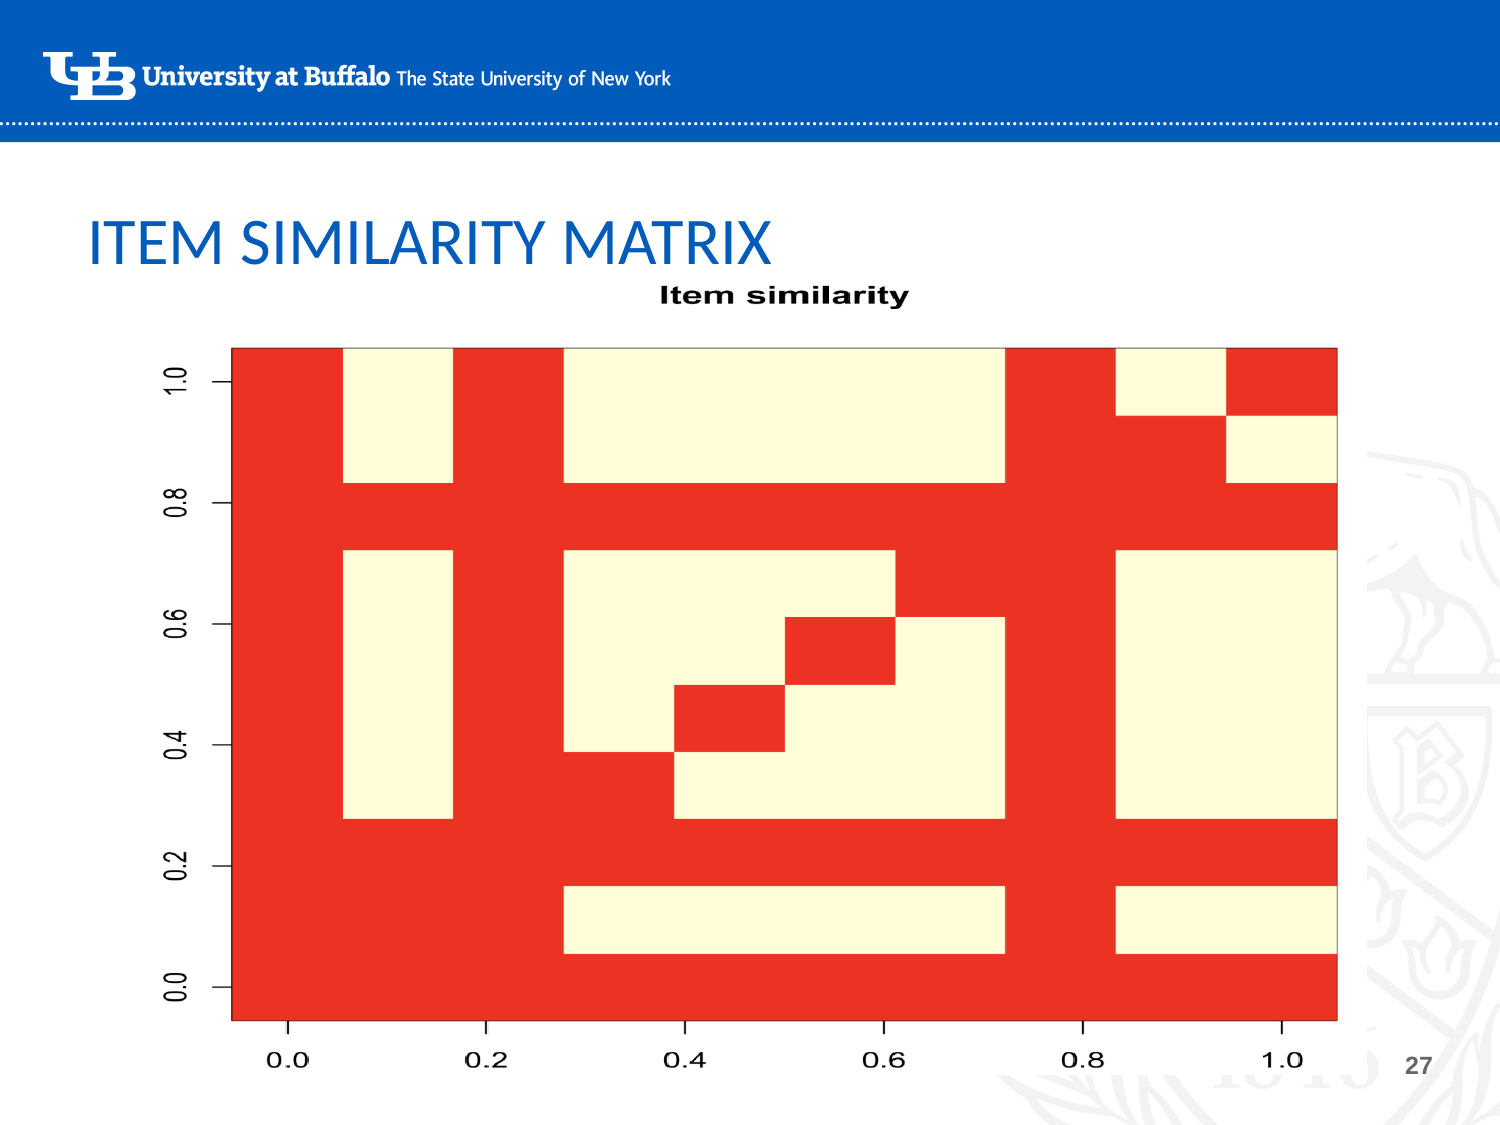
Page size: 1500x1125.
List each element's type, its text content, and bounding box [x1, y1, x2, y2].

title ITEM SIMILARITY MATRIX [72, 167, 798, 285]
picture [0, 0, 1500, 1125]
